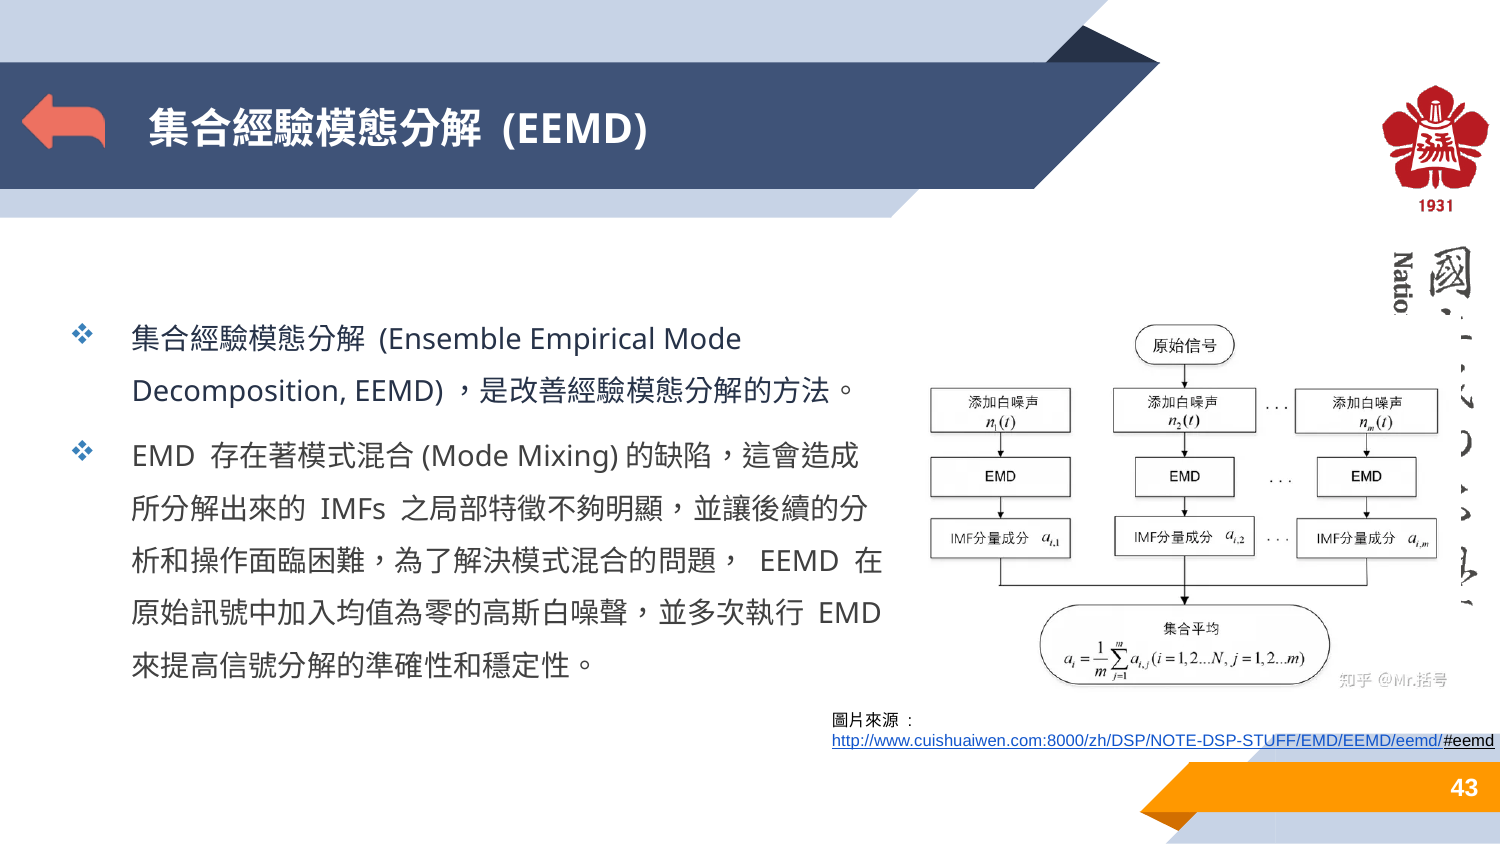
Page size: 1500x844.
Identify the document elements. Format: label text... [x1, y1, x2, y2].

picture [919, 80, 1494, 703]
picture [22, 80, 105, 163]
title 集合經驗模態分解 (EEMD) [133, 64, 1035, 190]
text_box 集合經驗模態分解 (Ensemble Empirical Mode Decomposition, EEMD)，是改善經驗模態分解的方法。 EMD 存在著模式混合(Mode Mixing)的缺陷，這會造成所分解出來的 IMFs 之局部特徵不夠明顯，並讓後續的分析和操作面臨困難，為了解決模式混合的問題， EEMD 在原始訊號中加入均值為零的高斯白噪聲，並多次執行 EMD 來提高信號分解的準確性和穩定性。 [41, 247, 900, 803]
slide_number 43 [1249, 760, 1494, 813]
text_box 圖片來源 : http://www.cuishuaiwen.com:8000/zh/DSP/NOTE-DSP-STUFF/EMD/EEMD/eemd/#eemd [817, 702, 1500, 758]
